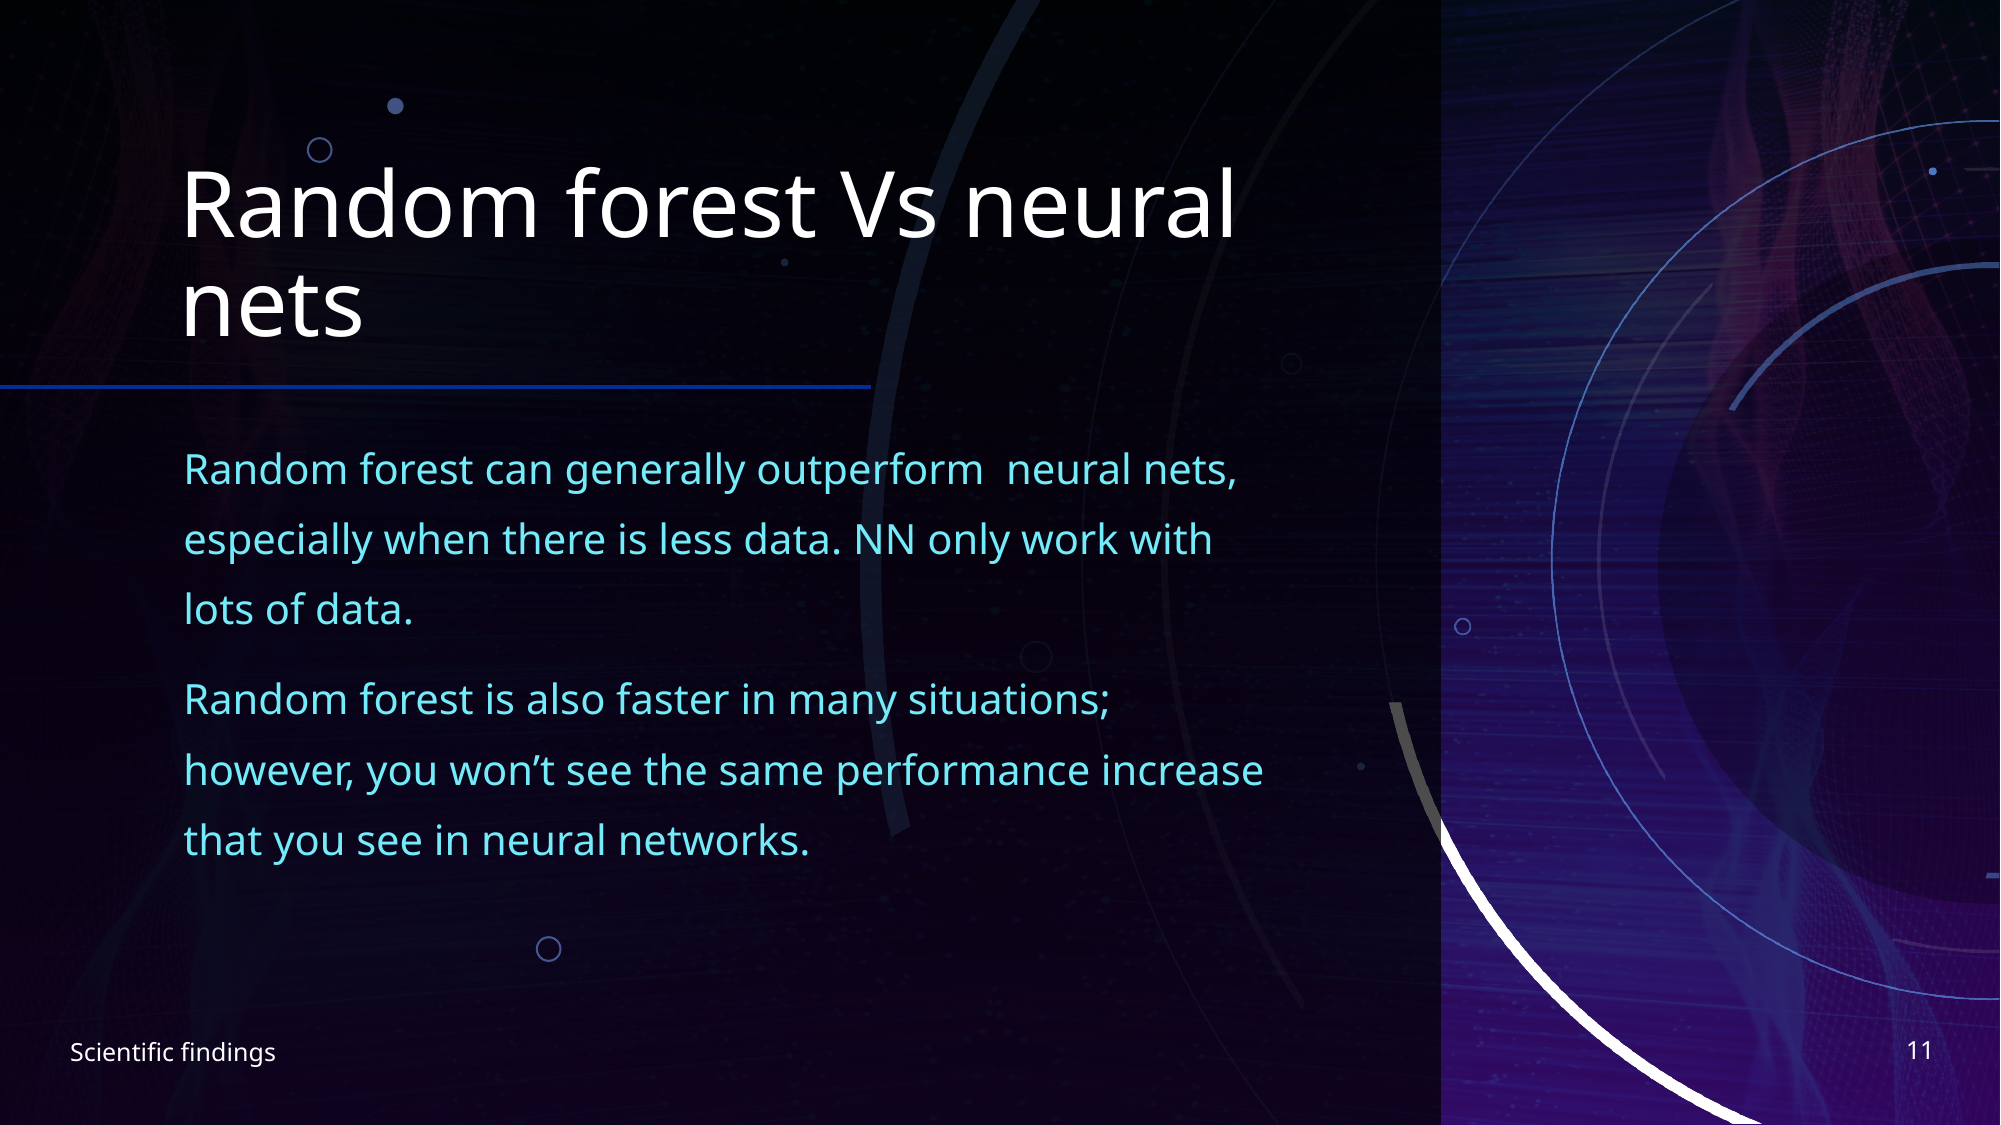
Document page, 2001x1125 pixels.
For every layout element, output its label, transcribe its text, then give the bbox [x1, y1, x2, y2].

title Random forest Vs neural nets [164, 172, 1299, 364]
footer Scientific findings [55, 1023, 731, 1084]
slide_number 11 [1499, 1021, 1950, 1082]
list Random forest can generally outperform neural nets, especially when there is less data. NN only work with lots of data. Random forest is also faster in many situations; however, you won’t see the same performance increase that you see in neural networks. [168, 415, 1299, 573]
picture [730, 0, 2000, 1124]
